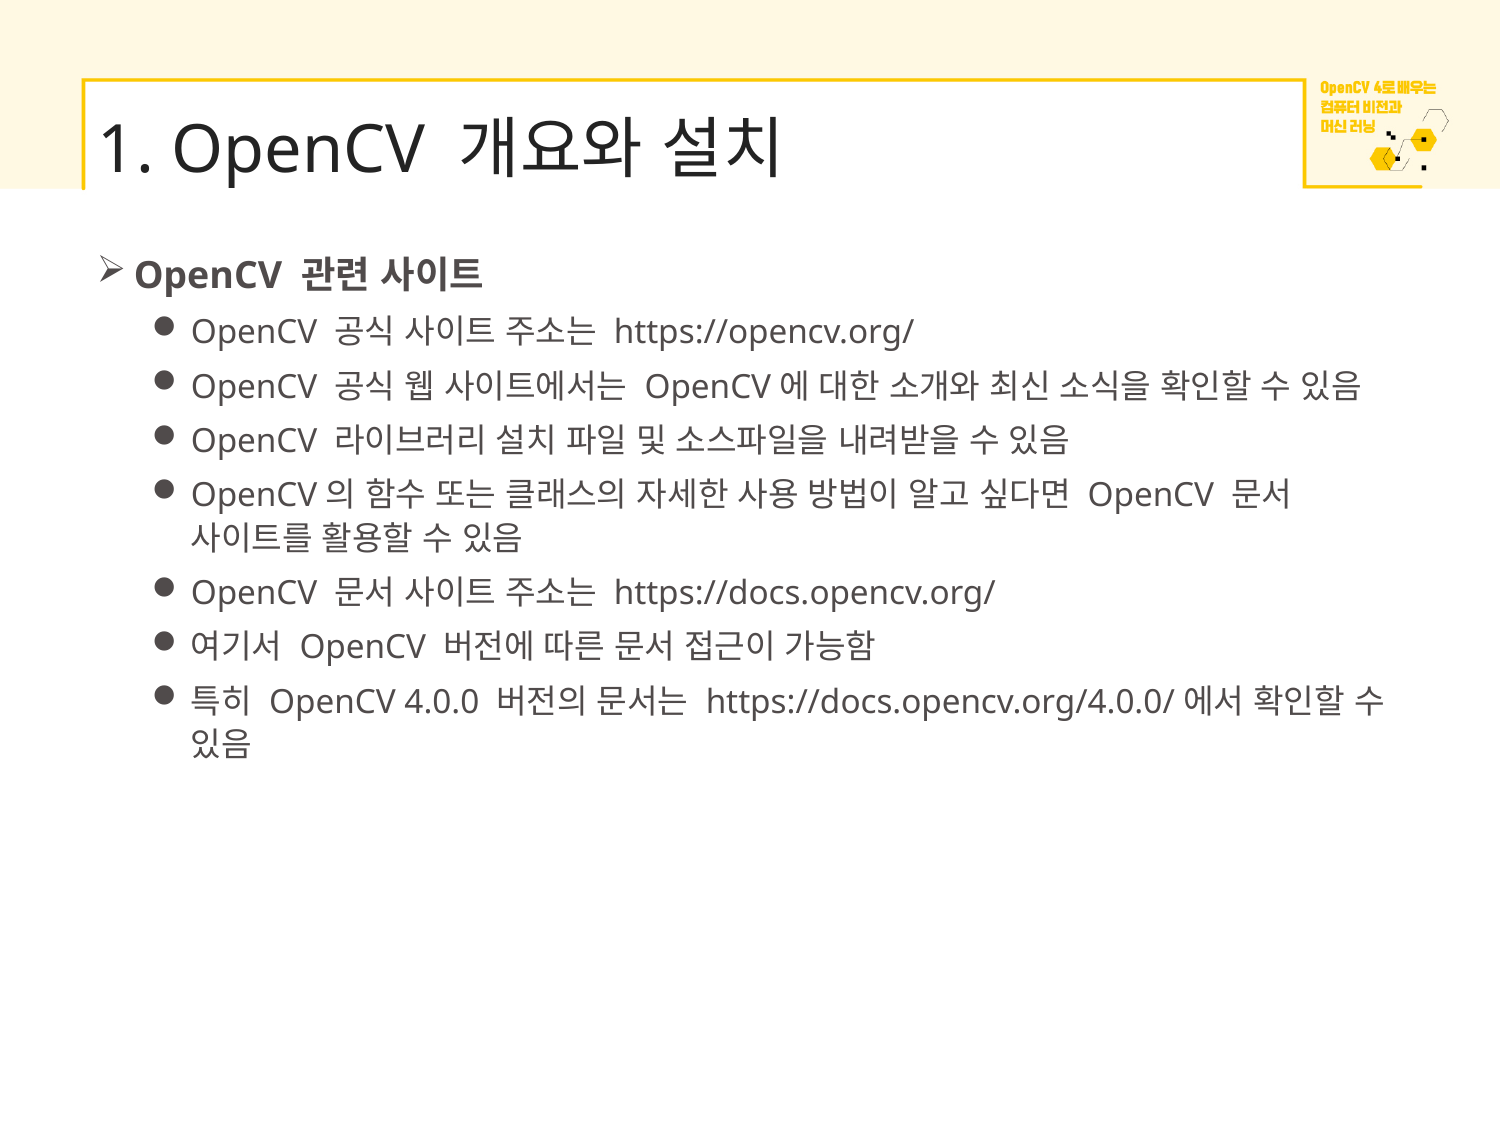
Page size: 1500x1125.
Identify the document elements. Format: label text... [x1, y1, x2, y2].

picture [0, 0, 1500, 1125]
list OpenCV 관련 사이트 OpenCV 공식 사이트 주소는 https://opencv.org/ OpenCV 공식 웹 사이트에서는 OpenCV에 대한 소개와 최신 소식을 확인할 수 있음 OpenCV 라이브러리 설치 파일 및 소스파일을 내려받을 수 있음 OpenCV의 함수 또는 클래스의 자세한 사용 방법이 알고 싶다면 OpenCV 문서 사이트를 활용할 수 있음 OpenCV 문서 사이트 주소는 https://docs.opencv.org/ 여기서 OpenCV 버전에 따른 문서 접근이 가능함 특히 OpenCV 4.0.0 버전의 문서는 https://docs.opencv.org/4.0.0/에서 확인할 수 있음 [81, 239, 1412, 1054]
title 1. OpenCV 개요와 설치 [82, 61, 1413, 193]
